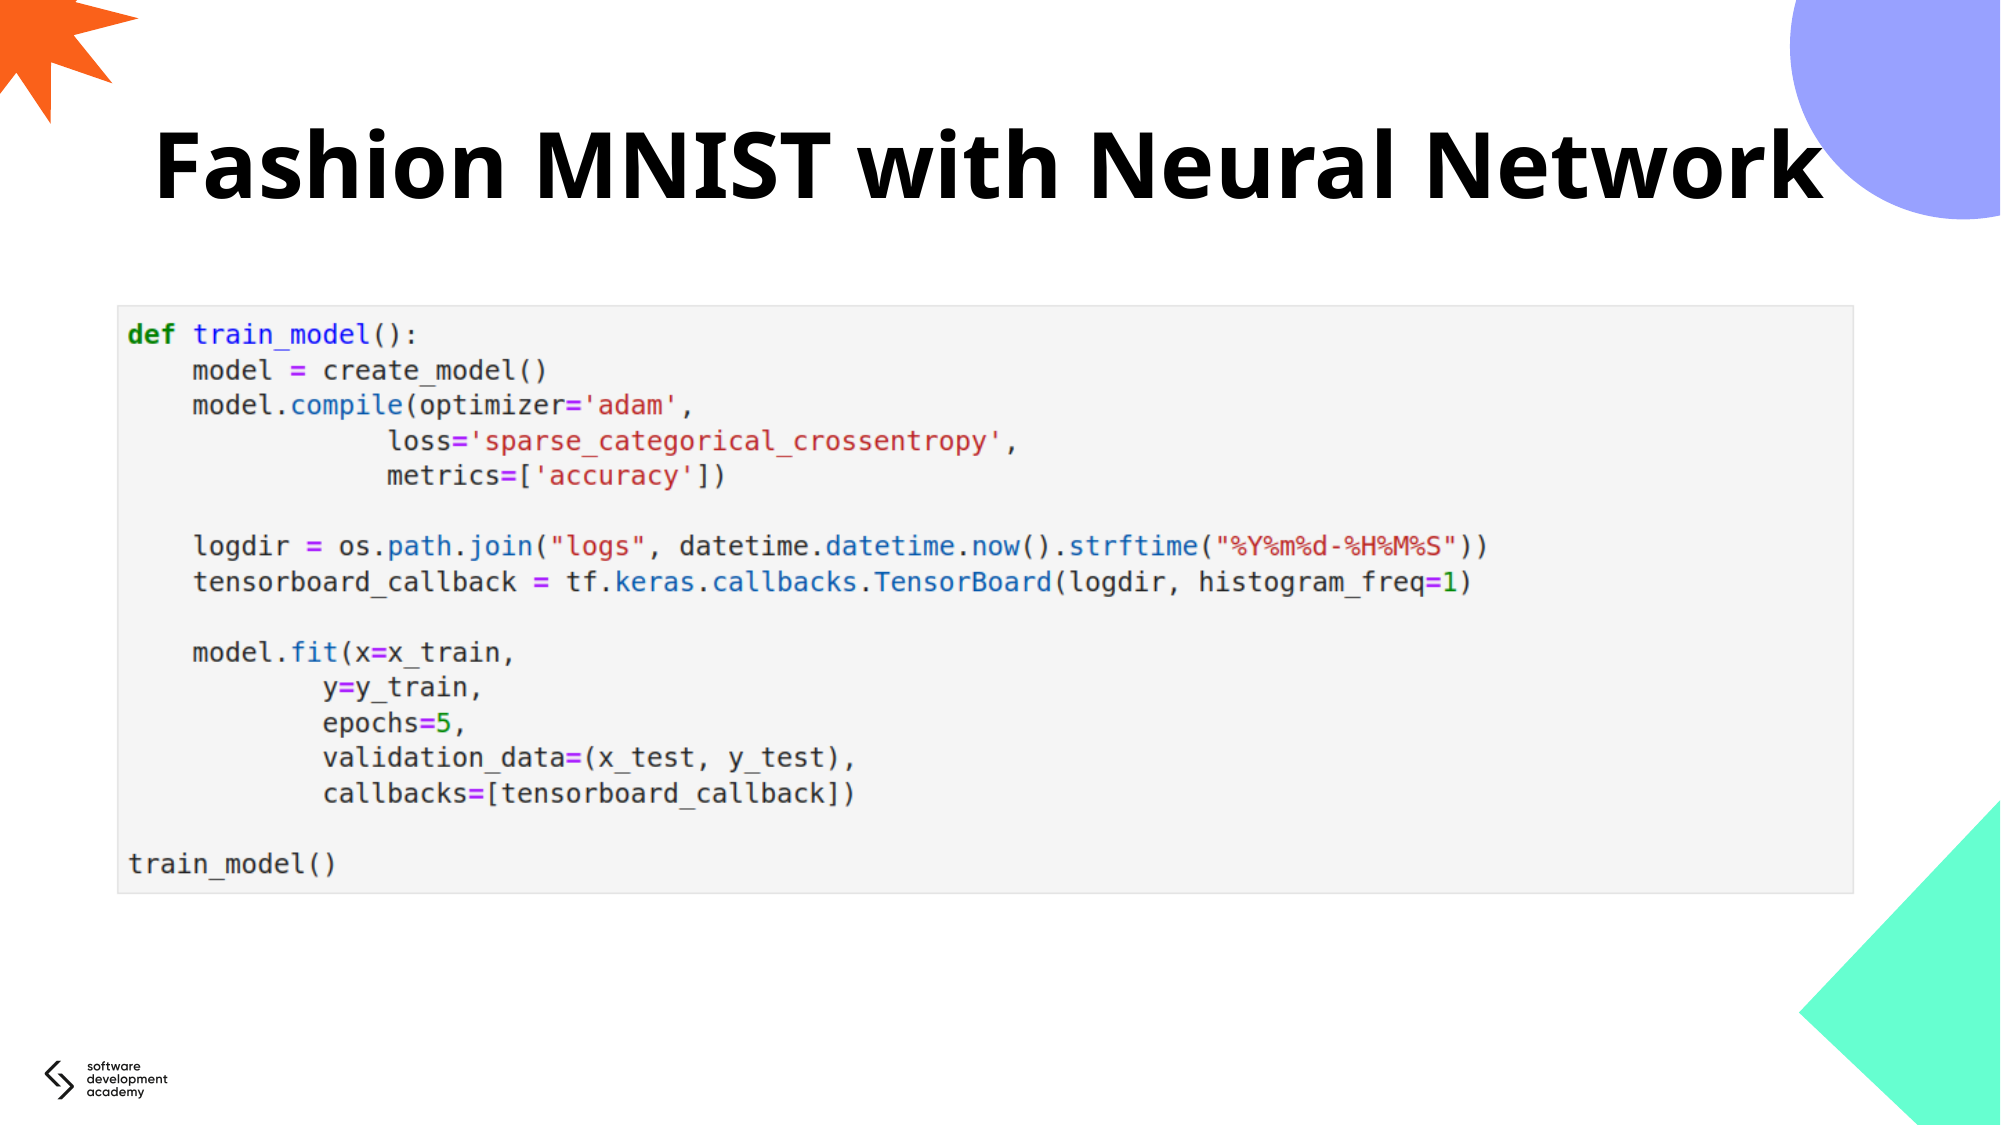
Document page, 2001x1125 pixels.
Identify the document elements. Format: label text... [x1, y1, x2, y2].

title Fashion MNIST with Neural Network [137, 59, 1882, 278]
picture [108, 296, 1869, 909]
picture [19, 1035, 193, 1125]
